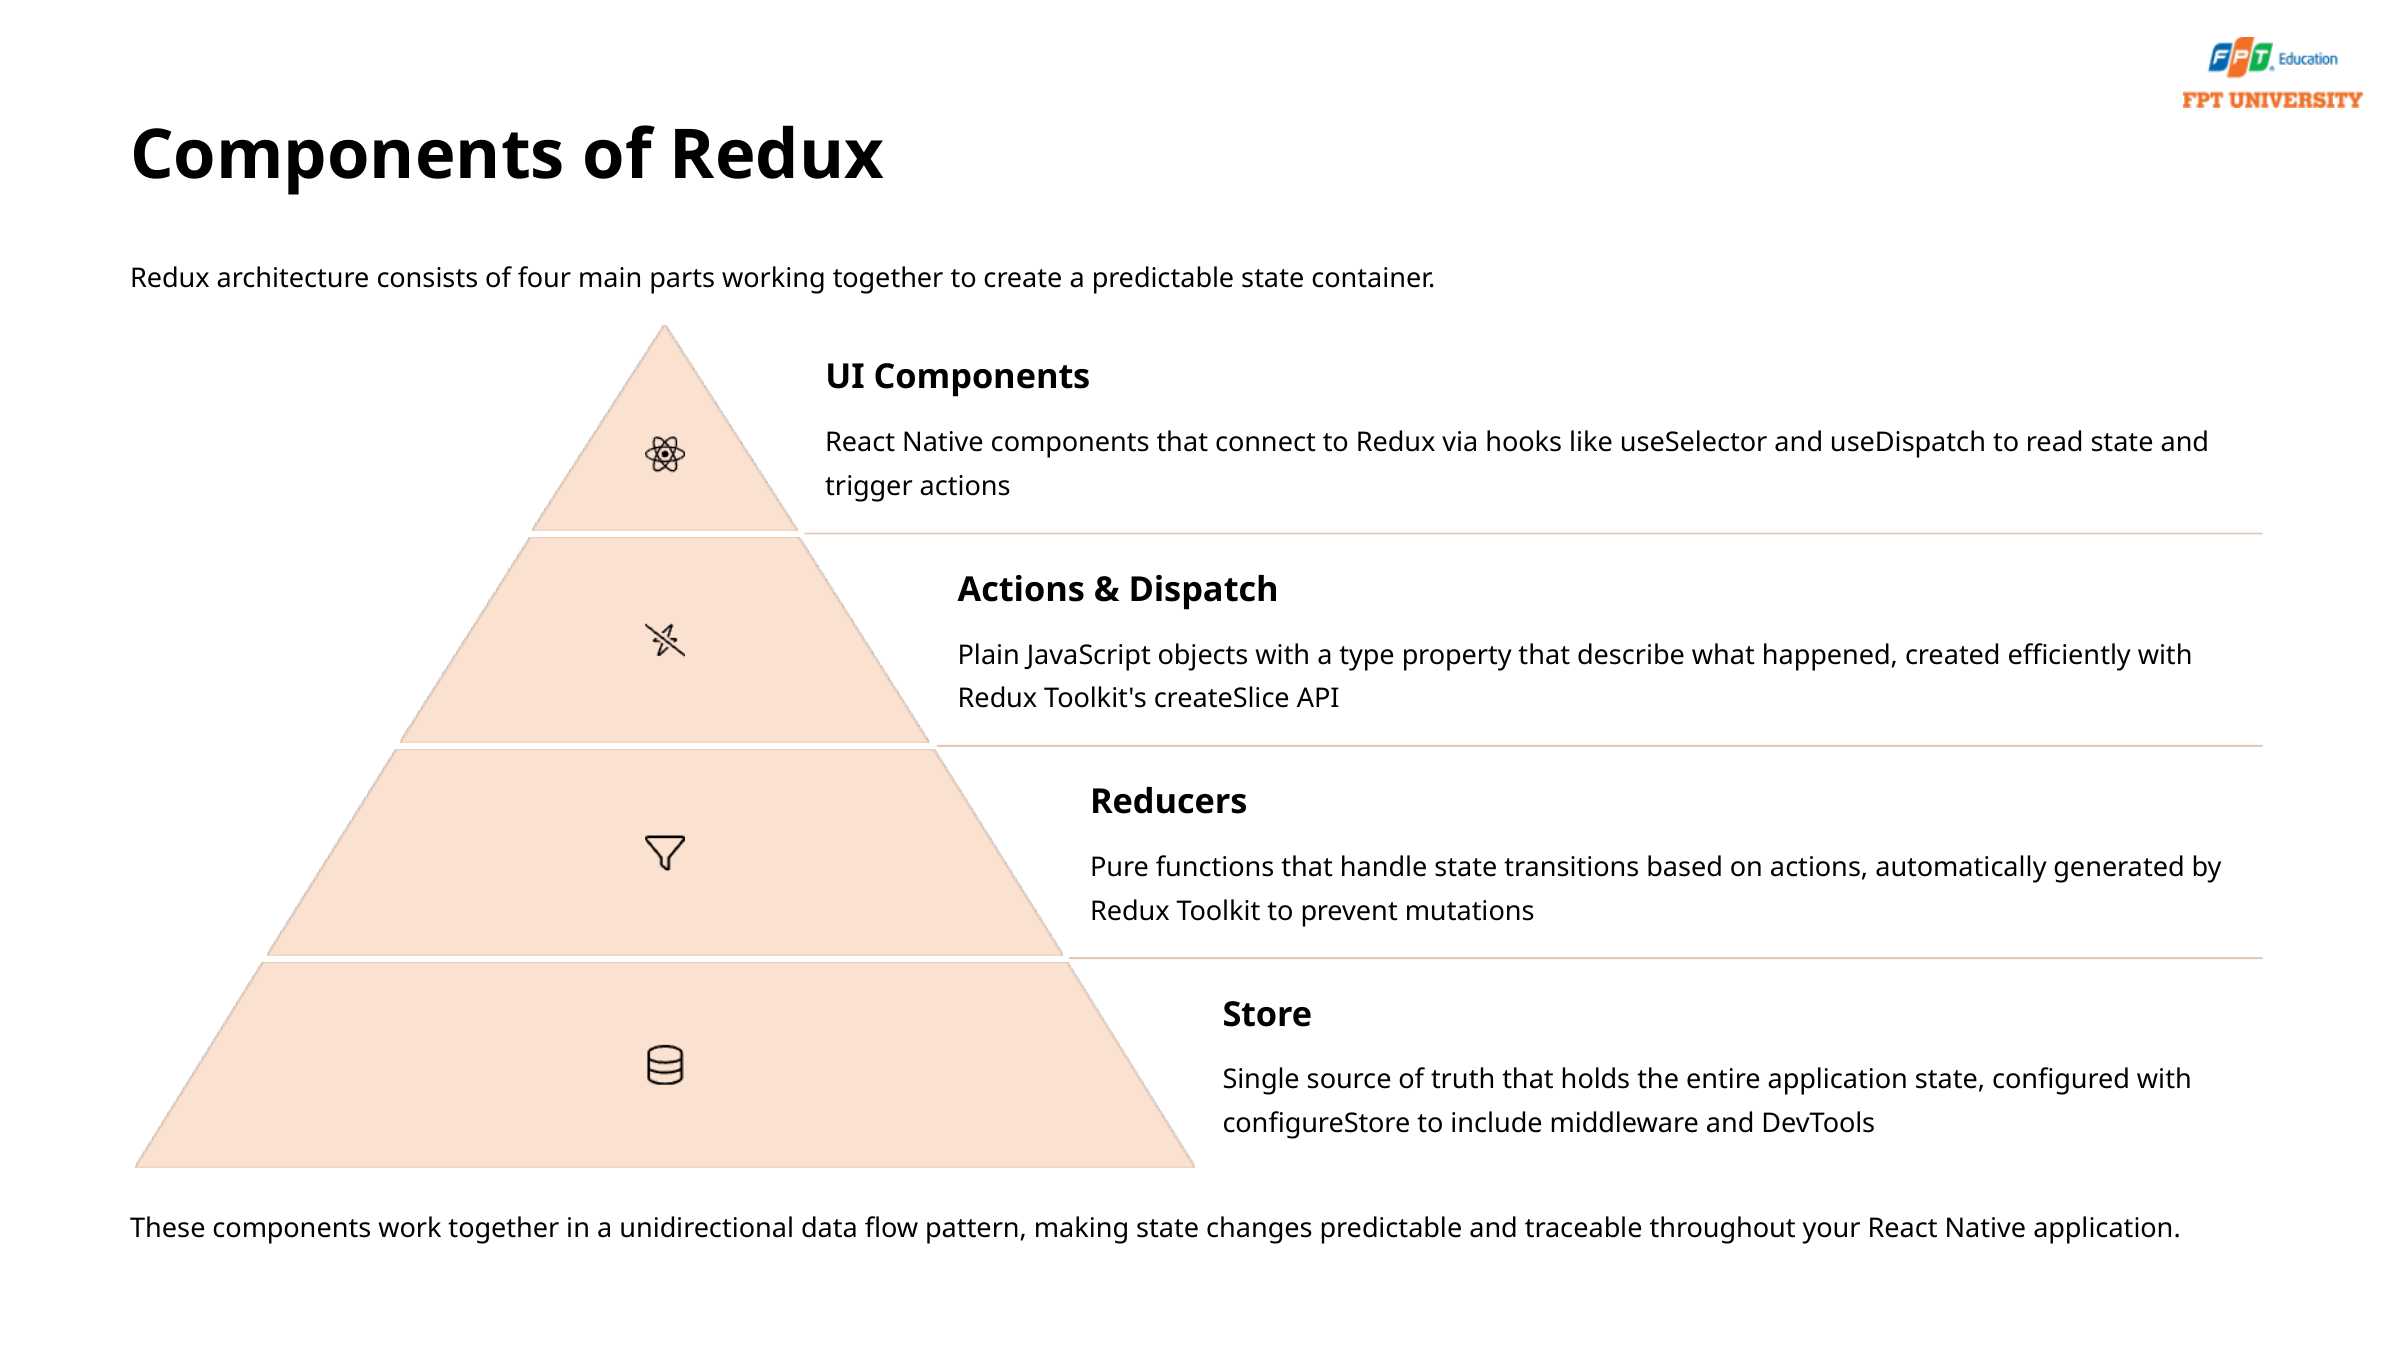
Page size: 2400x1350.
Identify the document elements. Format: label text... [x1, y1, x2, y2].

text_box Actions & Dispatch [957, 565, 1307, 609]
text_box React Native components that connect to Redux via hooks like useSelector and useDispatch to read state and trigger actions [825, 413, 2242, 503]
text_box Components of Redux [130, 106, 886, 194]
text_box These components work together in a unidirectional data flow pattern, making state changes predictable and traceable throughout your React Native application. [130, 1199, 2270, 1244]
picture [135, 962, 1195, 1168]
text_box UI Components [825, 353, 1175, 397]
text_box Pure functions that handle state transitions based on actions, automatically generated by Redux Toolkit to prevent mutations [1090, 838, 2242, 928]
text_box Redux architecture consists of four main parts working together to create a predictable state container. [130, 249, 2270, 294]
picture [532, 325, 798, 531]
picture [2182, 37, 2363, 108]
text_box Store [1222, 990, 1572, 1034]
picture [400, 537, 930, 743]
text_box Single source of truth that holds the entire application state, configured with configureStore to include middleware and DevTools [1222, 1050, 2242, 1140]
text_box Reducers [1090, 777, 1439, 822]
text_box Plain JavaScript objects with a type property that describe what happened, created efficiently with Redux Toolkit's createSlice API [957, 625, 2242, 715]
picture [267, 749, 1063, 956]
